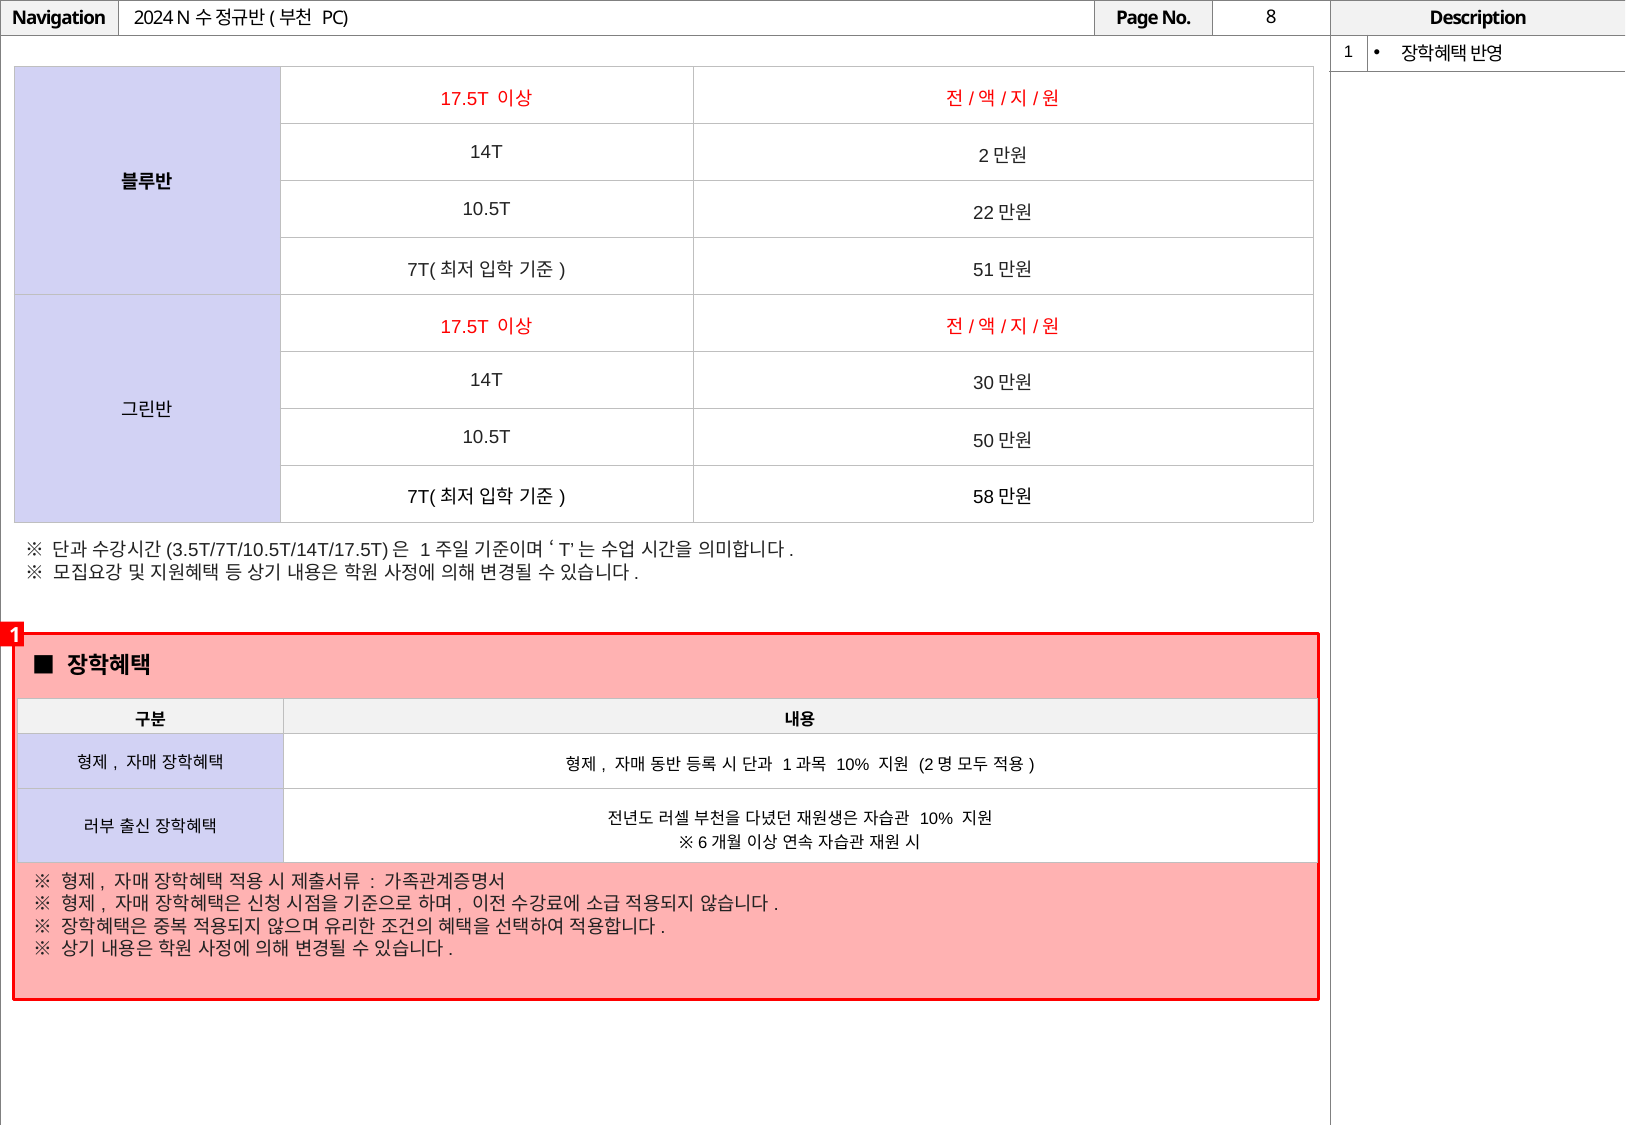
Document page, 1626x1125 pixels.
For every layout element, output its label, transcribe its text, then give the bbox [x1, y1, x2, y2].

table_cell 51만원 [694, 238, 1313, 294]
text_box ※ 형제, 자매 장학혜택 적용 시 제출서류 : 가족관계증명서 ※ 형제, 자매 장학혜택은 신청 시점을 기준으로 하며, 이전 수강료에 소급 적용되지 않습니다. ※ 장학혜택은 중복 적용되지 않으며 유리한 조건의 혜택을 선택하여 적용합니다. ※ 상기 내용은 학원 사정에 의해 변경될 수 있습니다. [18, 862, 832, 967]
table_cell 형제, 자매 장학혜택 [18, 734, 283, 788]
table_cell 10.5T [281, 409, 693, 465]
table_cell 10.5T [281, 181, 693, 237]
table_cell 22만원 [694, 181, 1313, 237]
text_box 1 [0, 619, 26, 649]
table_cell 14T [281, 124, 693, 180]
table_cell 전/액/지/원 [694, 295, 1313, 351]
table_cell 전년도 러셀 부천을 다녔던 재원생은 자습관 10% 지원 ※ 6개월 이상 연속 자습관 재원 시 [284, 789, 1317, 862]
table_cell 50만원 [694, 409, 1313, 465]
text_box ※ 단과 수강시간(3.5T/7T/10.5T/14T/17.5T)은 1주일 기준이며 ‘T’는 수업 시간을 의미합니다. ※ 모집요강 및 지원혜택 등 상기 내용은 학원 사정에 의해 변경될 수 있습니다. [10, 530, 1309, 591]
table_header 내용 [284, 699, 1317, 733]
text_box ■ 장학혜택 [17, 643, 457, 686]
table_cell 그린반 [15, 295, 280, 522]
table_cell 2만원 [694, 124, 1313, 180]
table_cell 7T(최저 입학 기준) [281, 466, 693, 522]
table_header 장학혜택 반영 [1368, 36, 1625, 71]
table_cell 7T(최저 입학 기준) [281, 238, 693, 294]
table_header 17.5T 이상 [281, 67, 693, 123]
table_header 1 [1329, 36, 1367, 71]
text_box [13, 633, 1319, 1000]
table_header 블루반 [15, 67, 280, 294]
table_header 구분 [18, 699, 283, 733]
table_cell 러부 출신 장학혜택 [18, 789, 283, 862]
table_header 전/액/지/원 [694, 67, 1313, 123]
table_cell 형제, 자매 동반 등록 시 단과 1과목 10% 지원 (2명 모두 적용) [284, 734, 1317, 788]
table_cell 14T [281, 352, 693, 408]
table_cell 58만원 [694, 466, 1313, 522]
table_cell 17.5T 이상 [281, 295, 693, 351]
title 2024 N수 정규반(부천 PC) [118, 0, 1097, 35]
table_cell 30만원 [694, 352, 1313, 408]
